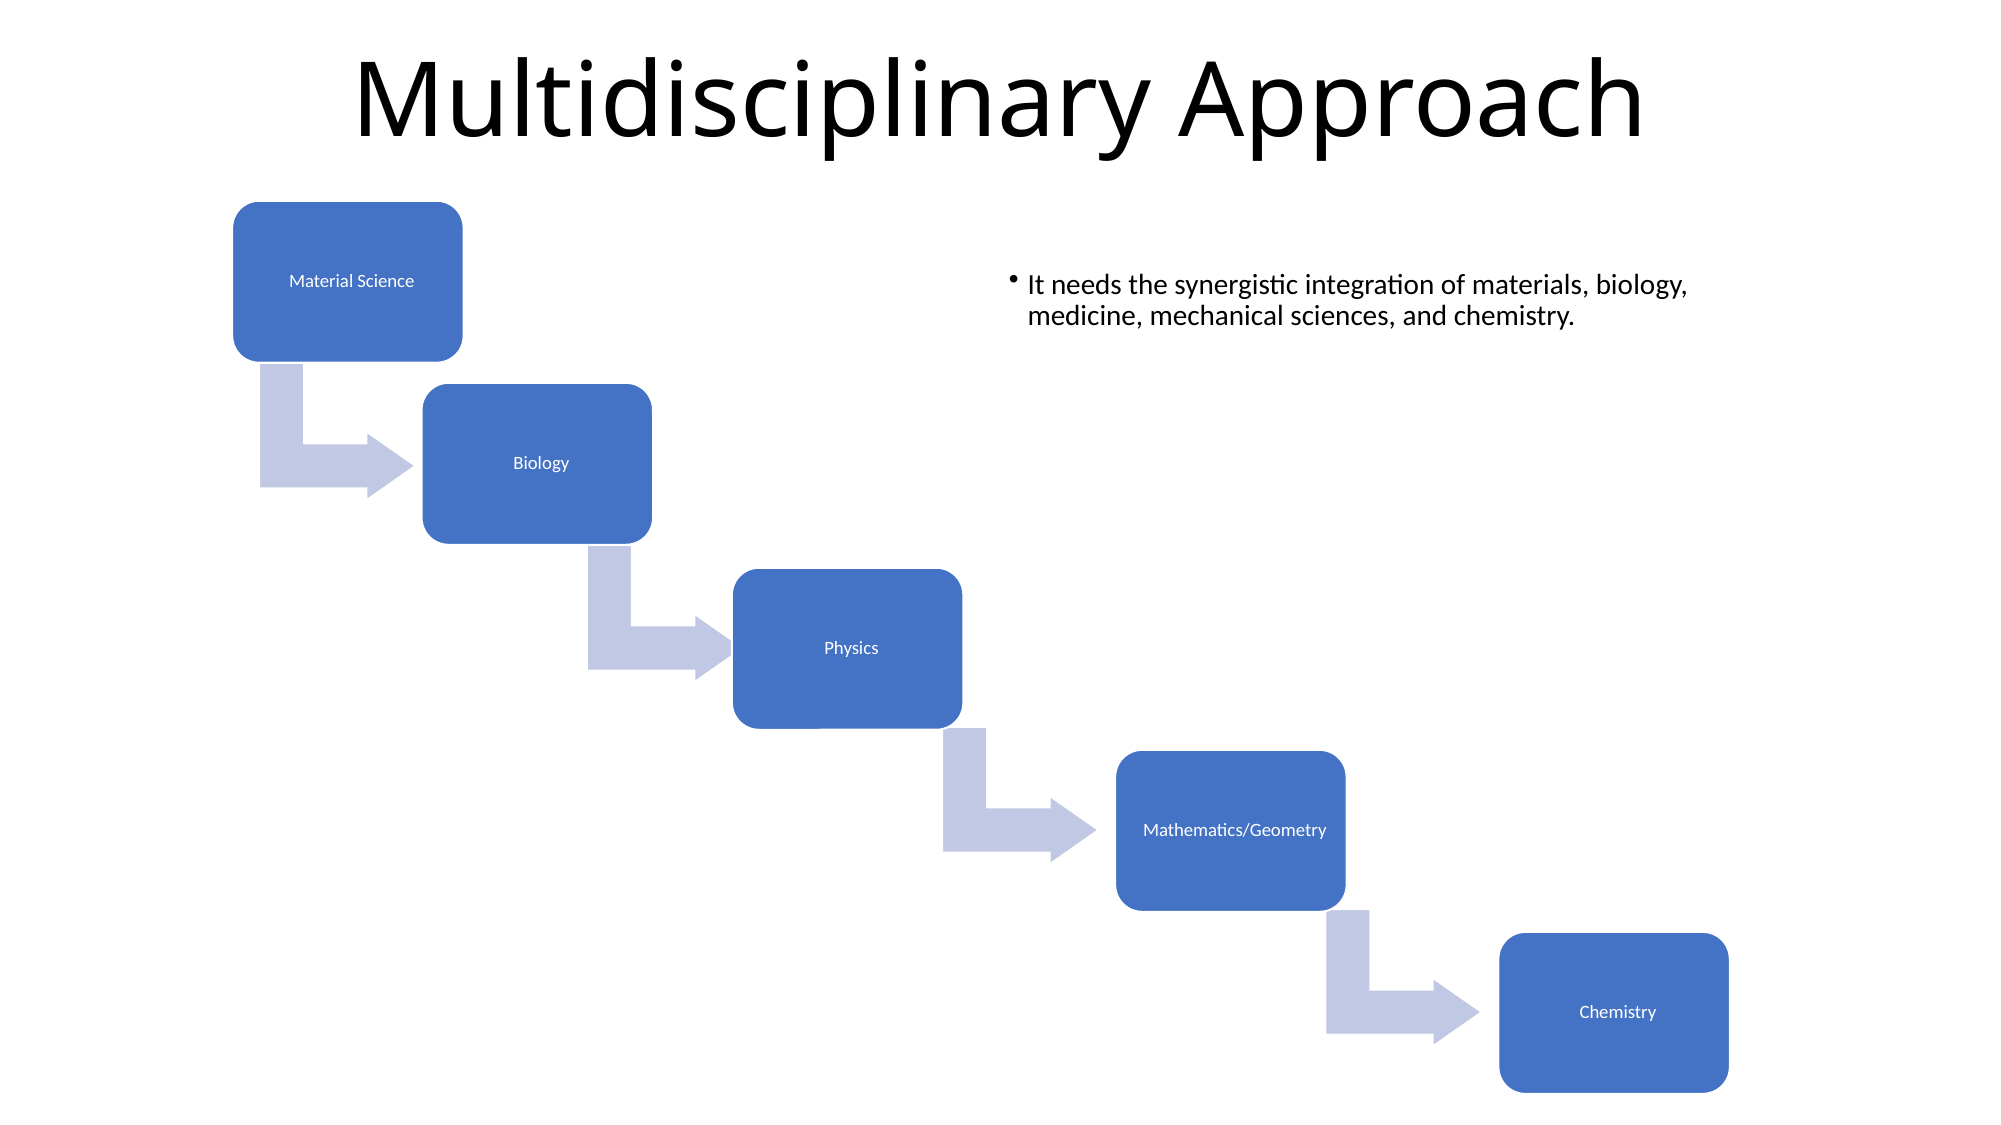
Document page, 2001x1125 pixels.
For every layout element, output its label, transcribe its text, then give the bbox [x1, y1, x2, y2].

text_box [148, 166, 1914, 1125]
title Multidisciplinary Approach [249, 37, 1750, 166]
